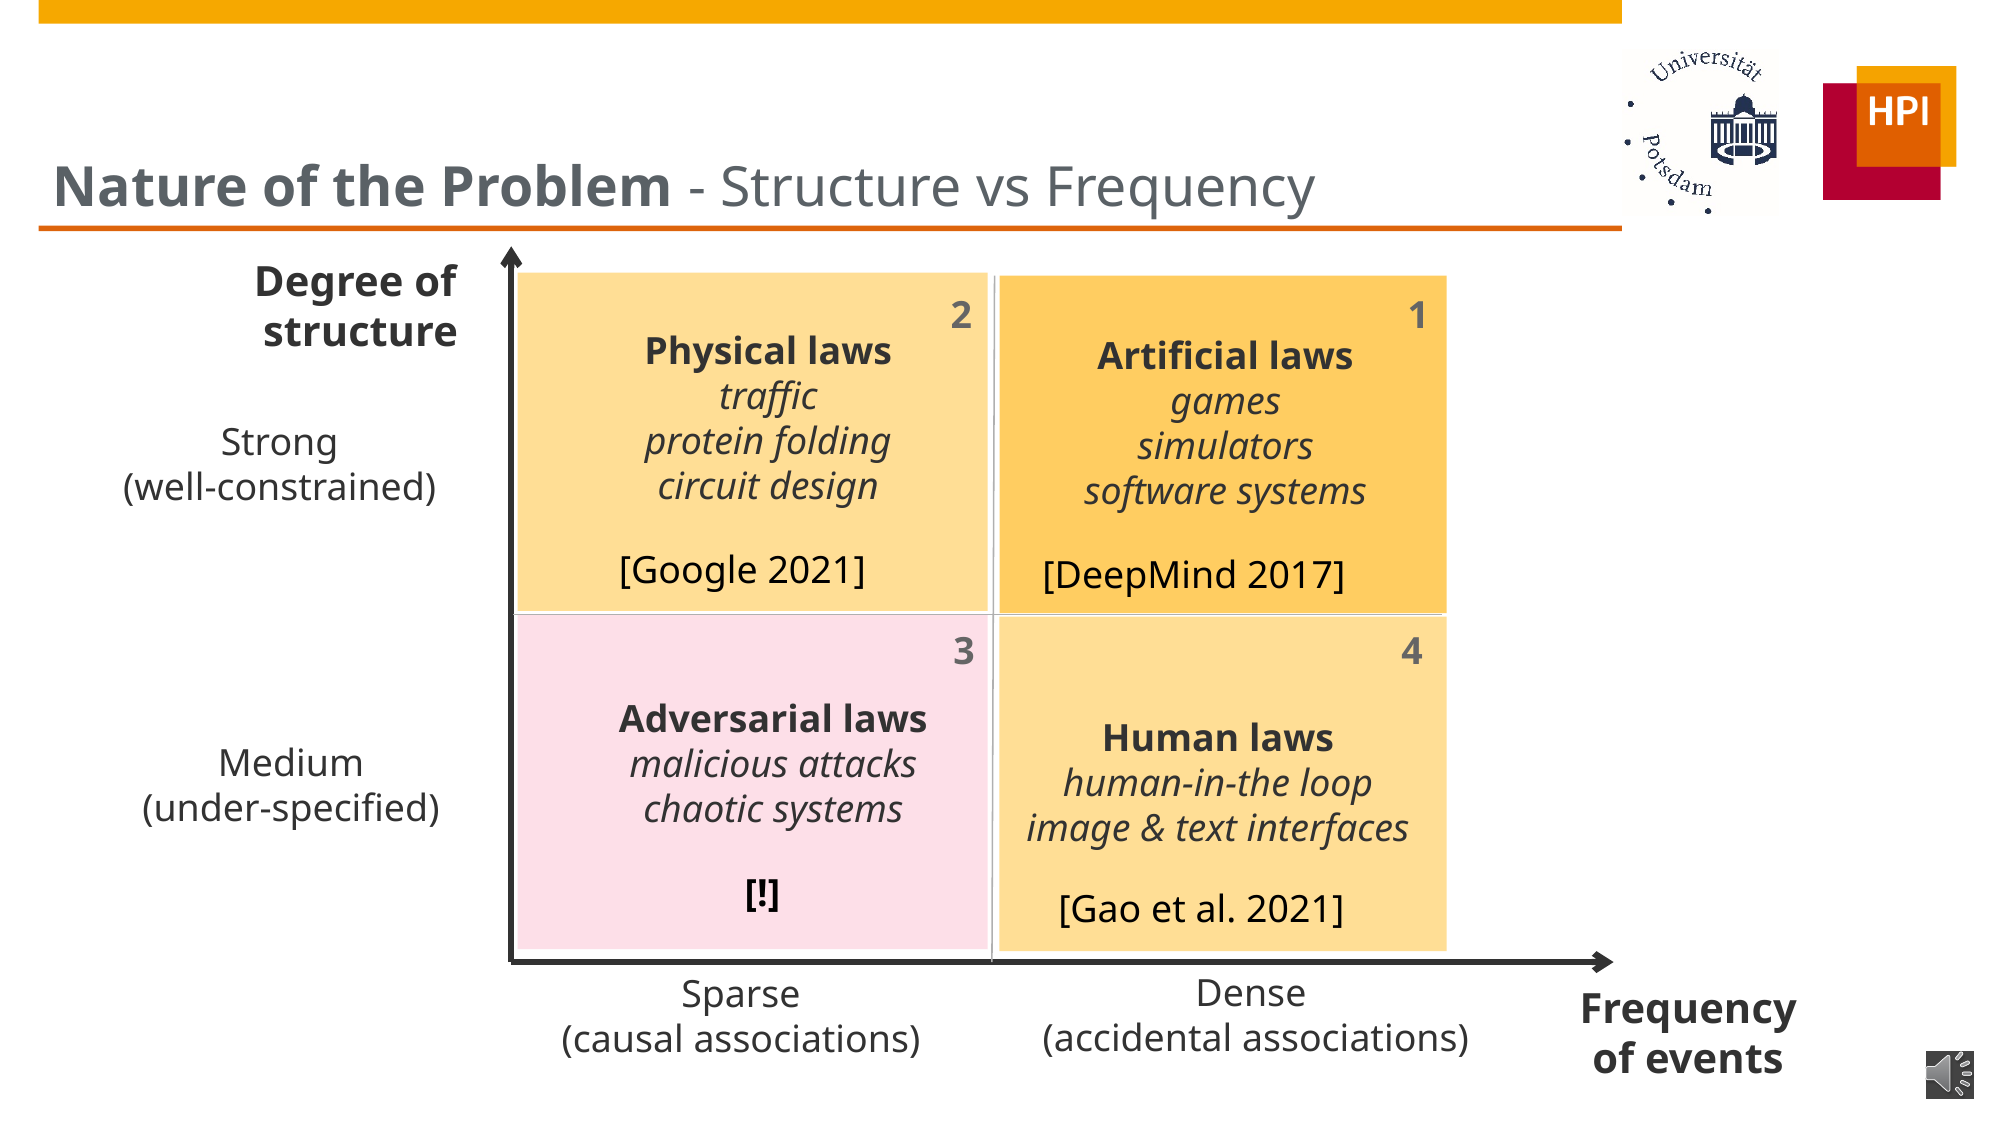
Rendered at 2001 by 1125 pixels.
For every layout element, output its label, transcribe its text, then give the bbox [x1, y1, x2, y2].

text_box Frequency of events [1547, 974, 1829, 1090]
picture [1924, 1049, 1976, 1101]
text_box [998, 274, 1449, 615]
text_box 4 [1386, 623, 1438, 680]
text_box Artificial laws games simulators software systems [1033, 292, 1418, 543]
text_box [516, 271, 990, 613]
text_box Strong (well-constrained) [35, 410, 506, 516]
text_box Human laws human-in-the loop image & text interfaces [999, 620, 1444, 951]
text_box 3 [938, 623, 986, 680]
text_box [999, 615, 1449, 953]
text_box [991, 275, 995, 613]
text_box [!] [729, 861, 818, 922]
text_box Medium (under-specified) [100, 731, 482, 837]
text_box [577, 283, 986, 545]
text_box Sparse (causal associations) [518, 970, 964, 1068]
text_box Adversarial laws malicious attacks chaotic systems [581, 633, 966, 892]
text_box [516, 623, 986, 951]
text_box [991, 623, 995, 963]
text_box Dense (accidental associations) [1007, 970, 1504, 1067]
text_box [DeepMind 2017] [1027, 543, 1433, 604]
text_box Degree of structure [225, 247, 497, 363]
title Nature of the Problem - Structure vs Frequency [52, 29, 1778, 247]
picture [1823, 66, 1957, 200]
text_box 1 [1392, 283, 1445, 344]
text_box [Gao et al. 2021] [1043, 877, 1417, 938]
text_box [Google 2021] [604, 553, 961, 599]
